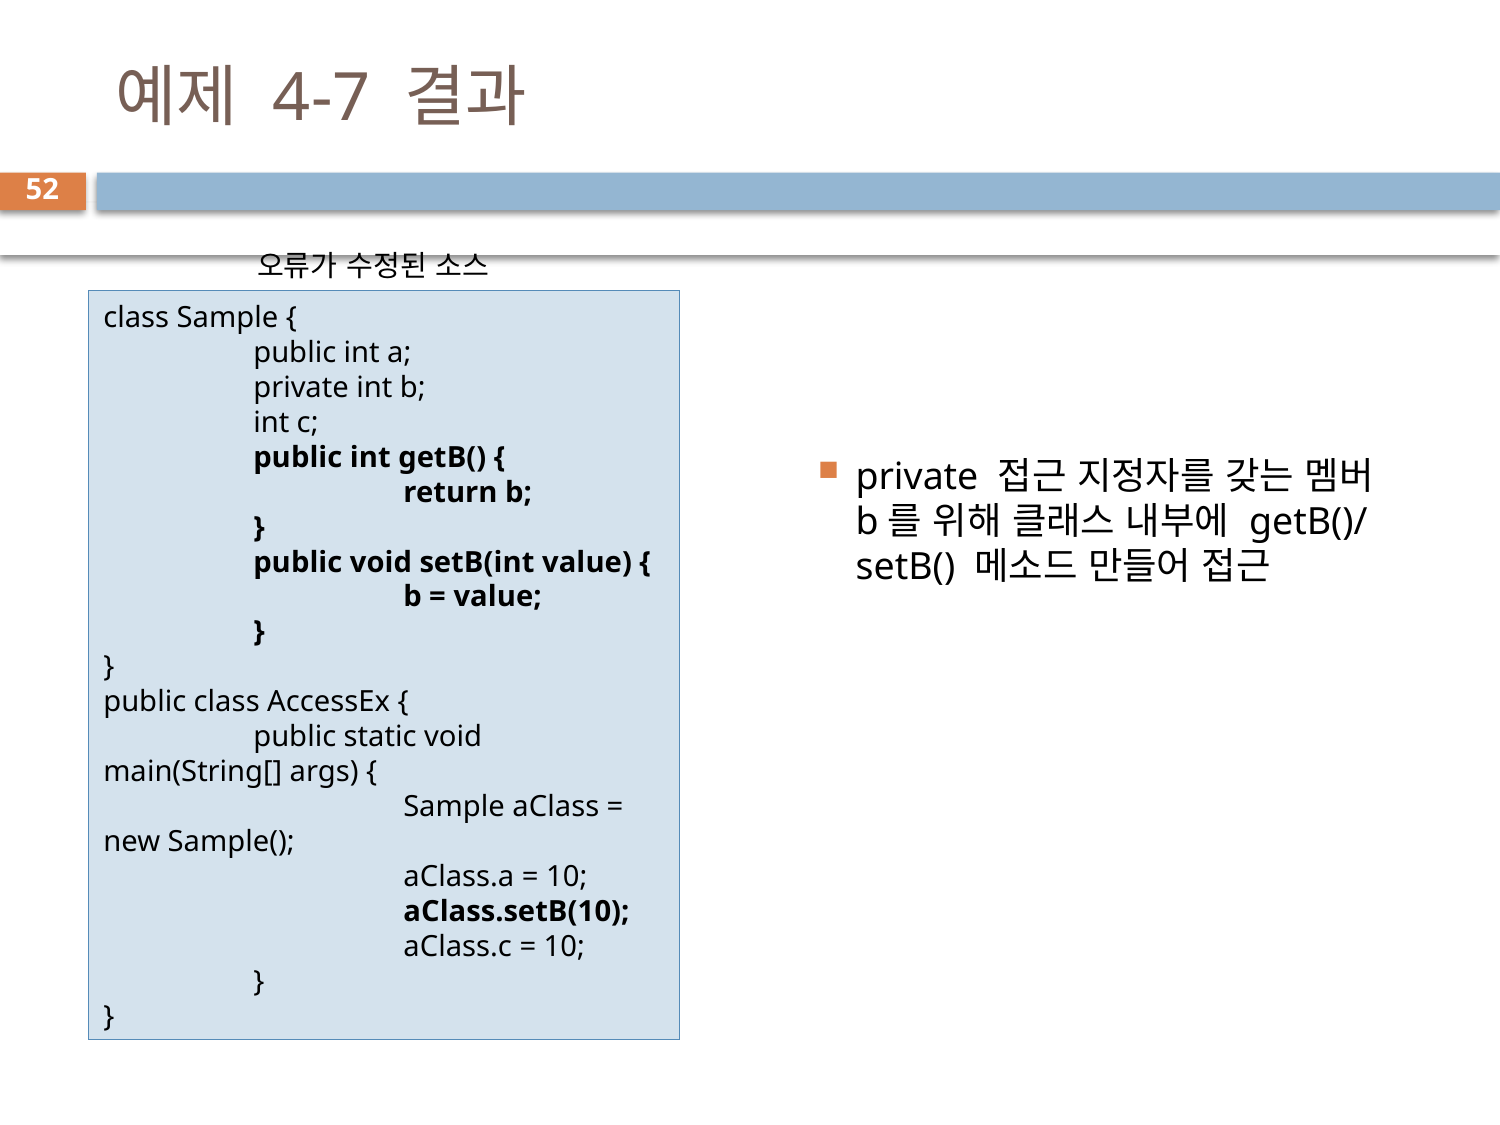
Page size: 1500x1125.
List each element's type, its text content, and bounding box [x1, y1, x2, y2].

slide_number 52 [0, 170, 87, 211]
text_box class Sample { public int a; private int b; int c; public int getB() { return b; } public void setB(int value) { b = value; } } public class AccessEx { public static void main(String[] args) { Sample aClass = new Sample(); aClass.a = 10; aClass.setB(10); aClass.c = 10; } } [88, 290, 680, 1040]
text_box 오류가 수정된 소스 [242, 240, 505, 290]
title 예제 4-7 결과 [100, 37, 1438, 149]
list private 접근 지정자를 갖는 멤버 b를 위해 클래스 내부에 getB()/setB() 메소드 만들어 접근 [690, 444, 1403, 657]
